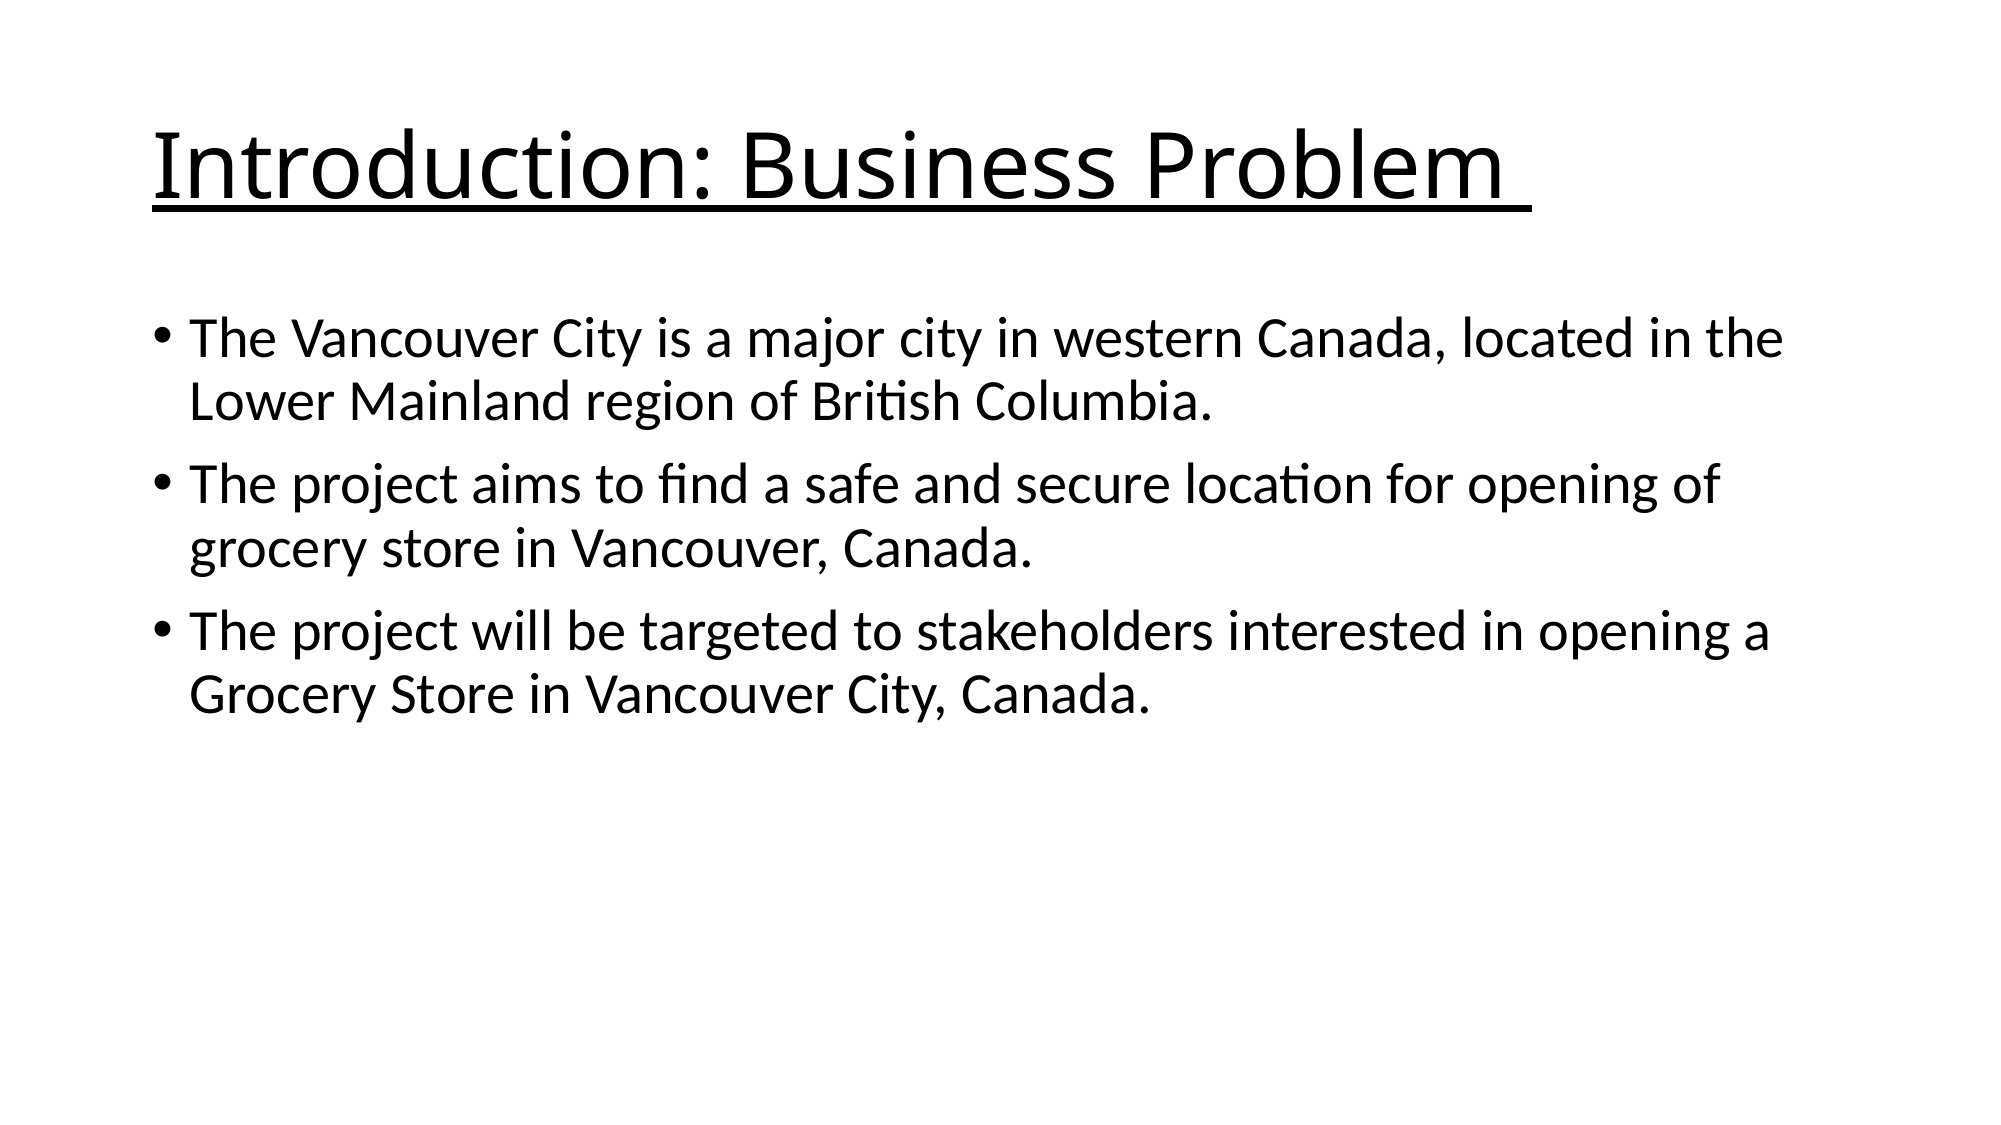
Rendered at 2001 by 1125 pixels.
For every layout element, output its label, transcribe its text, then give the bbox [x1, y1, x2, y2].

title Introduction: Business Problem [137, 59, 1863, 278]
list The Vancouver City is a major city in western Canada, located in the Lower Mainland region of British Columbia. The project aims to find a safe and secure location for opening of grocery store in Vancouver, Canada. The project will be targeted to stakeholders interested in opening a Grocery Store in Vancouver City, Canada. [137, 299, 1863, 1014]
